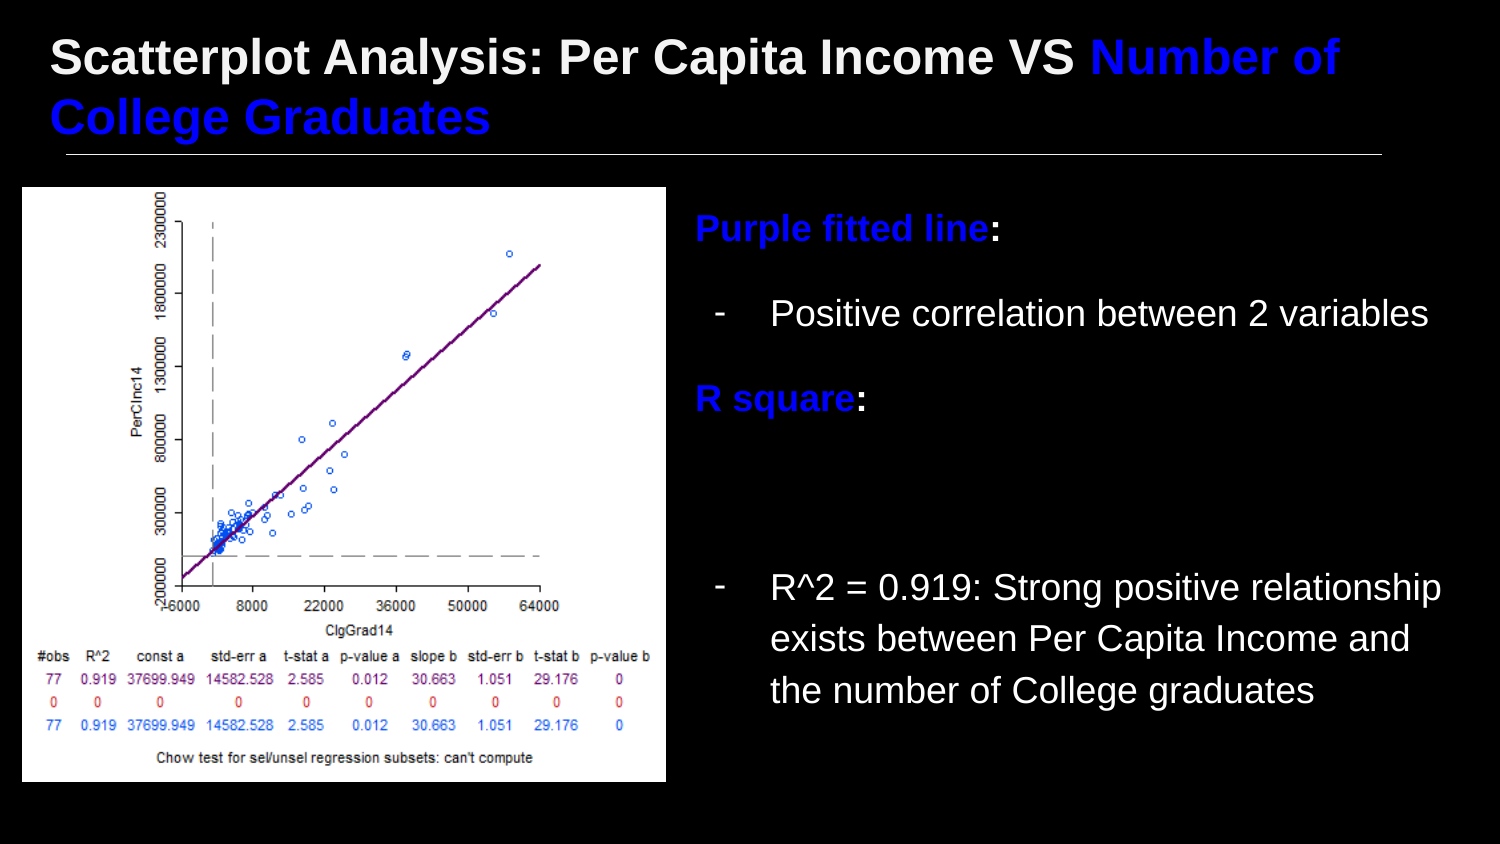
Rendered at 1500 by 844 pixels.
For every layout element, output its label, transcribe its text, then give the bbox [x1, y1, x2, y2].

picture [22, 187, 666, 782]
list Purple fitted line: Positive correlation between 2 variables R square: R^2 = 0.919: Strong positive relationship exists between Per Capita Income and the number of College graduates [680, 182, 1482, 758]
title Scatterplot Analysis: Per Capita Income VS Number of College Graduates [34, 9, 1433, 104]
